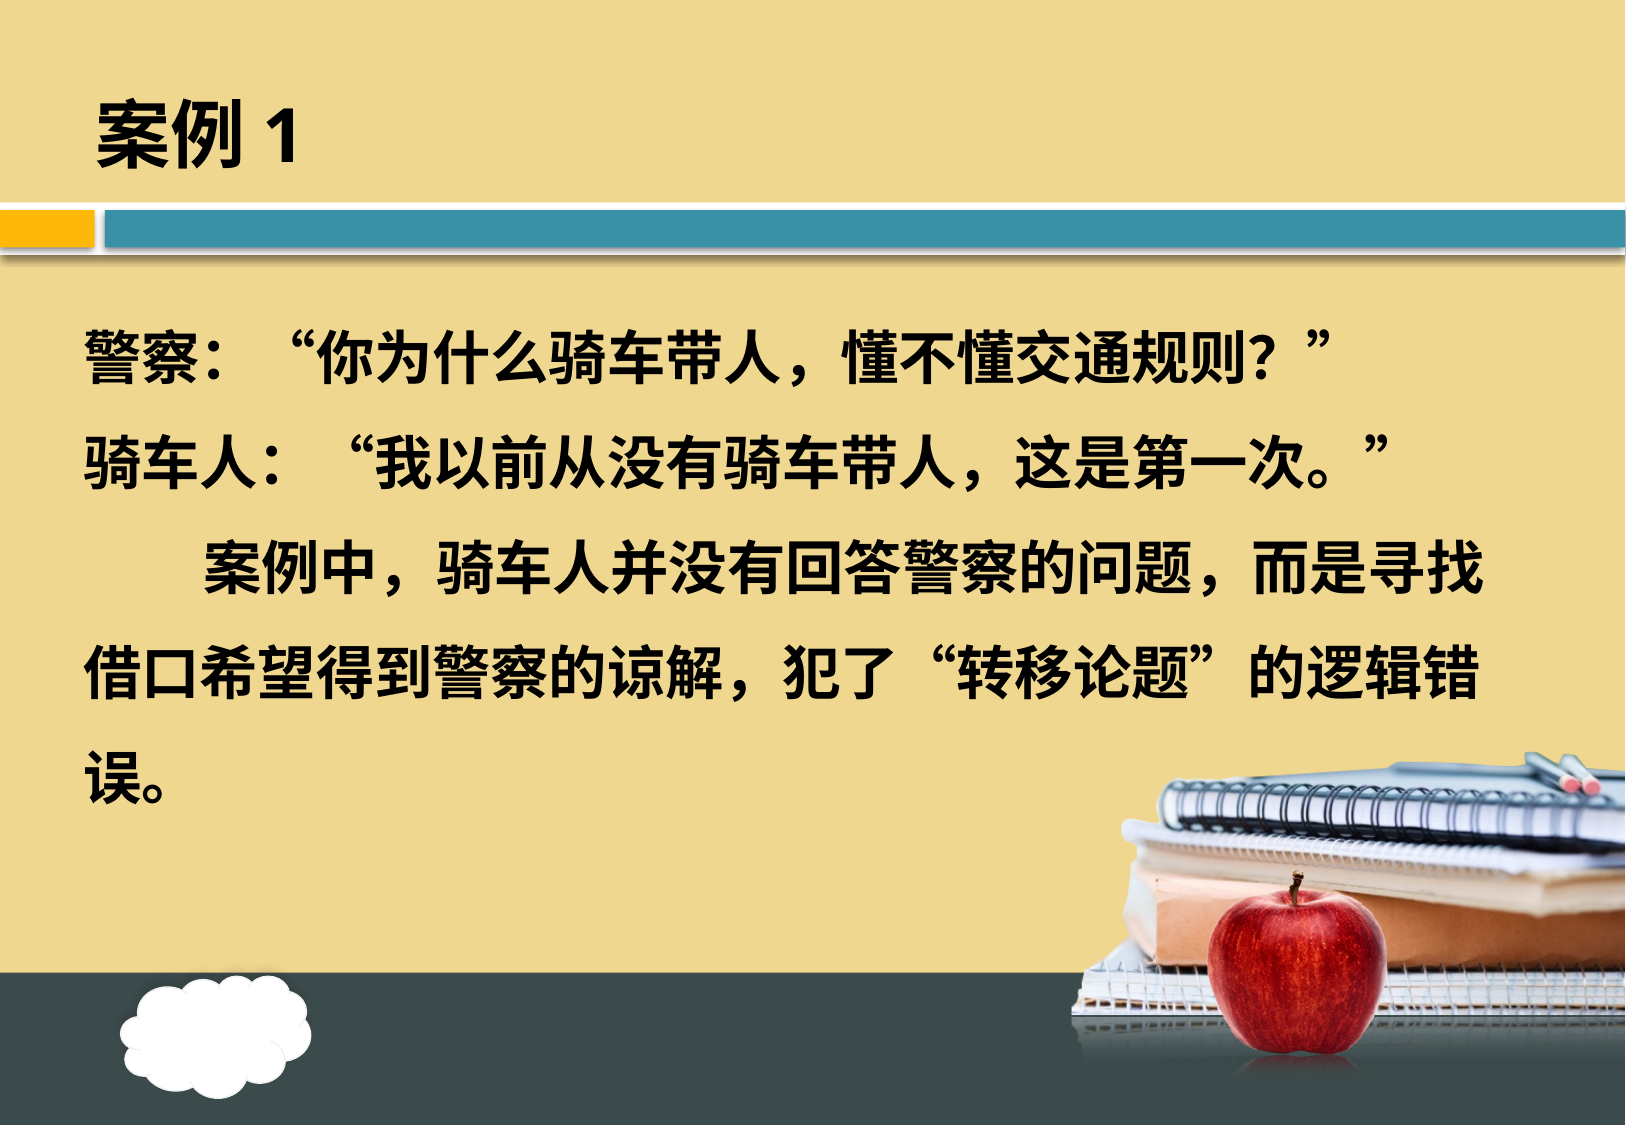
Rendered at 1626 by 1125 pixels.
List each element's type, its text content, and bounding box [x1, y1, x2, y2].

text_box [120, 976, 311, 1099]
picture [1066, 691, 1625, 1089]
list 案例1 [80, 80, 1576, 373]
text_box 警察：“你为什么骑车带人，懂不懂交通规则？” 骑车人：“我以前从没有骑车带人，这是第一次。” 案例中，骑车人并没有回答警察的问题，而是寻找借口希望得到警察的谅解，犯了“转移论题”的逻辑错误。 [68, 278, 1522, 819]
